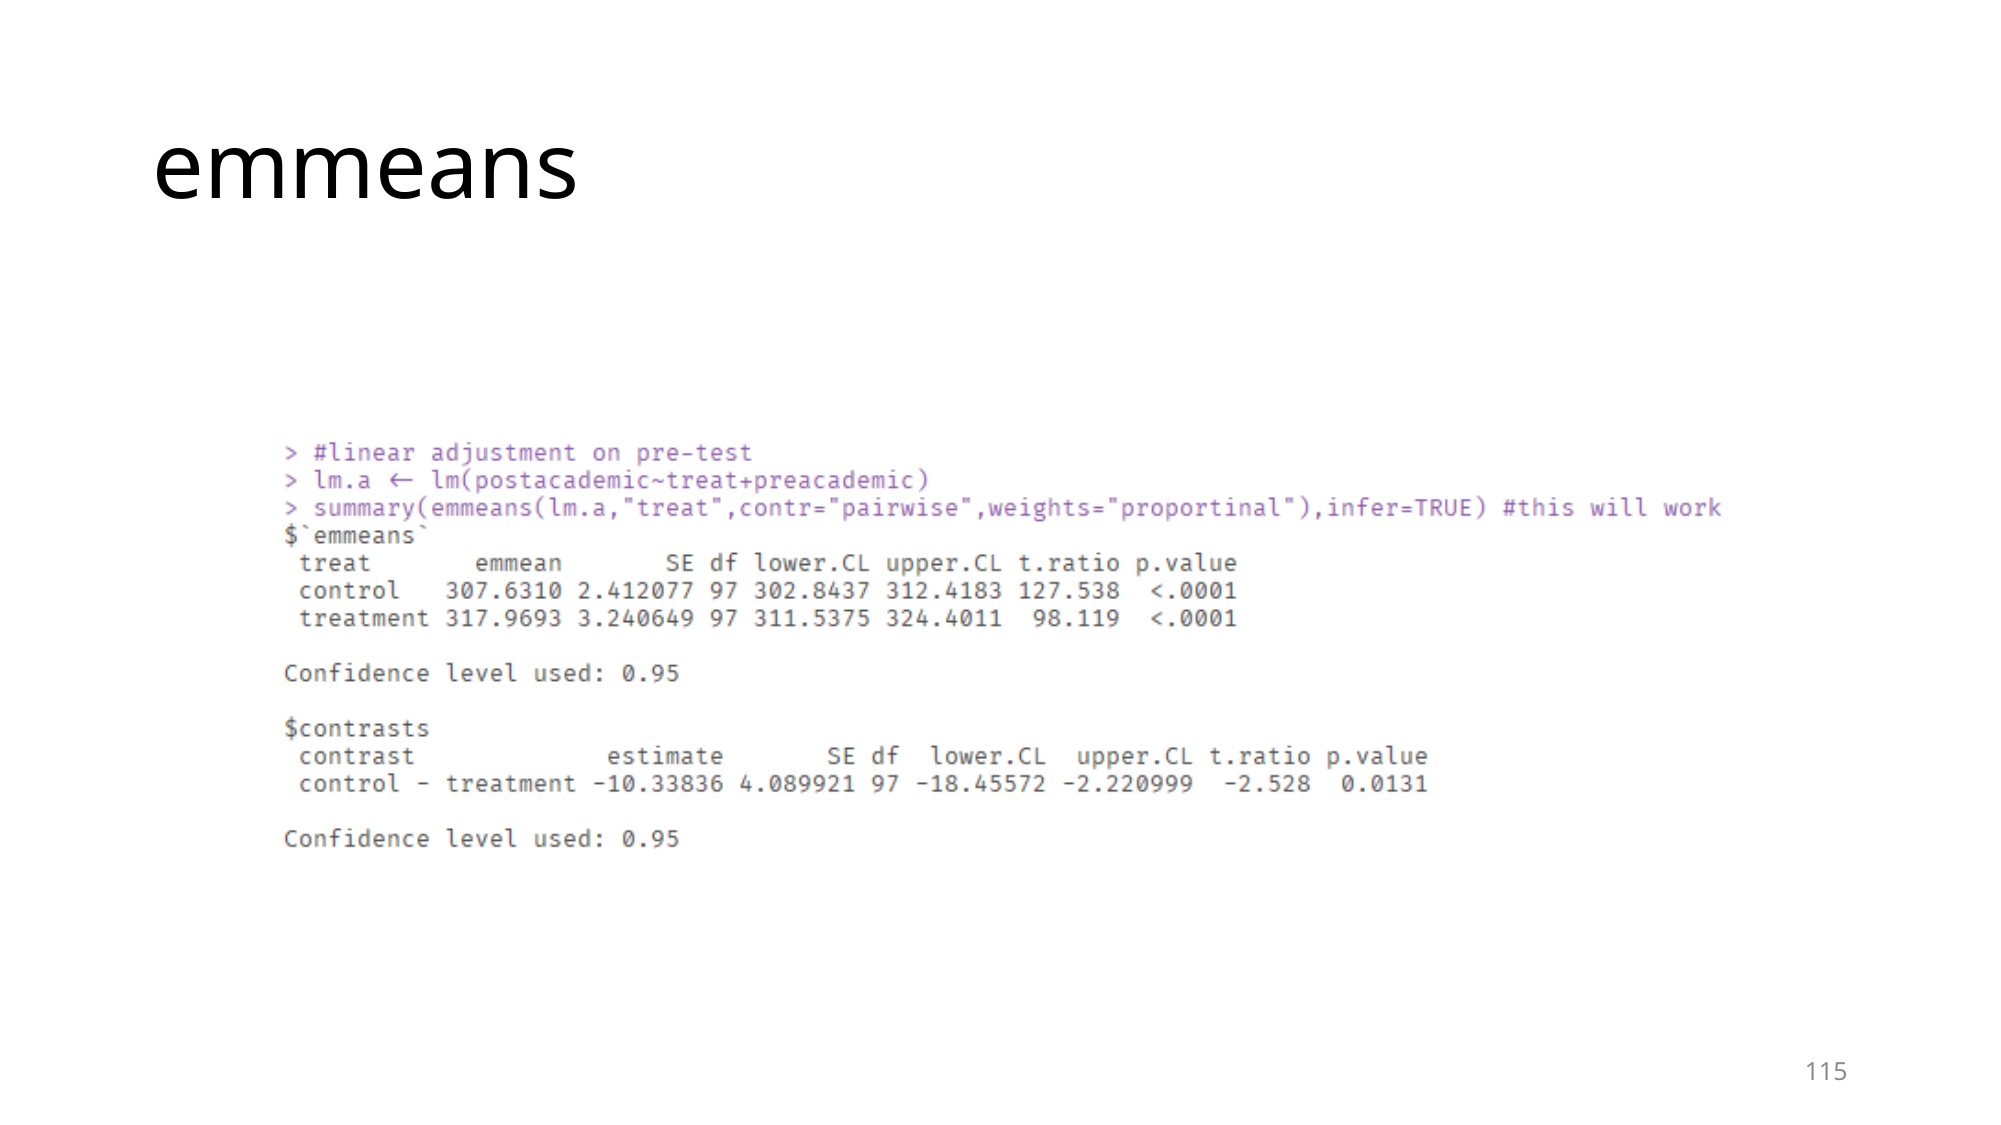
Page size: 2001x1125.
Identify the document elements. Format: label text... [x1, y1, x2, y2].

picture [275, 439, 1776, 873]
title emmeans [137, 59, 1863, 278]
slide_number 115 [1412, 1042, 1863, 1103]
